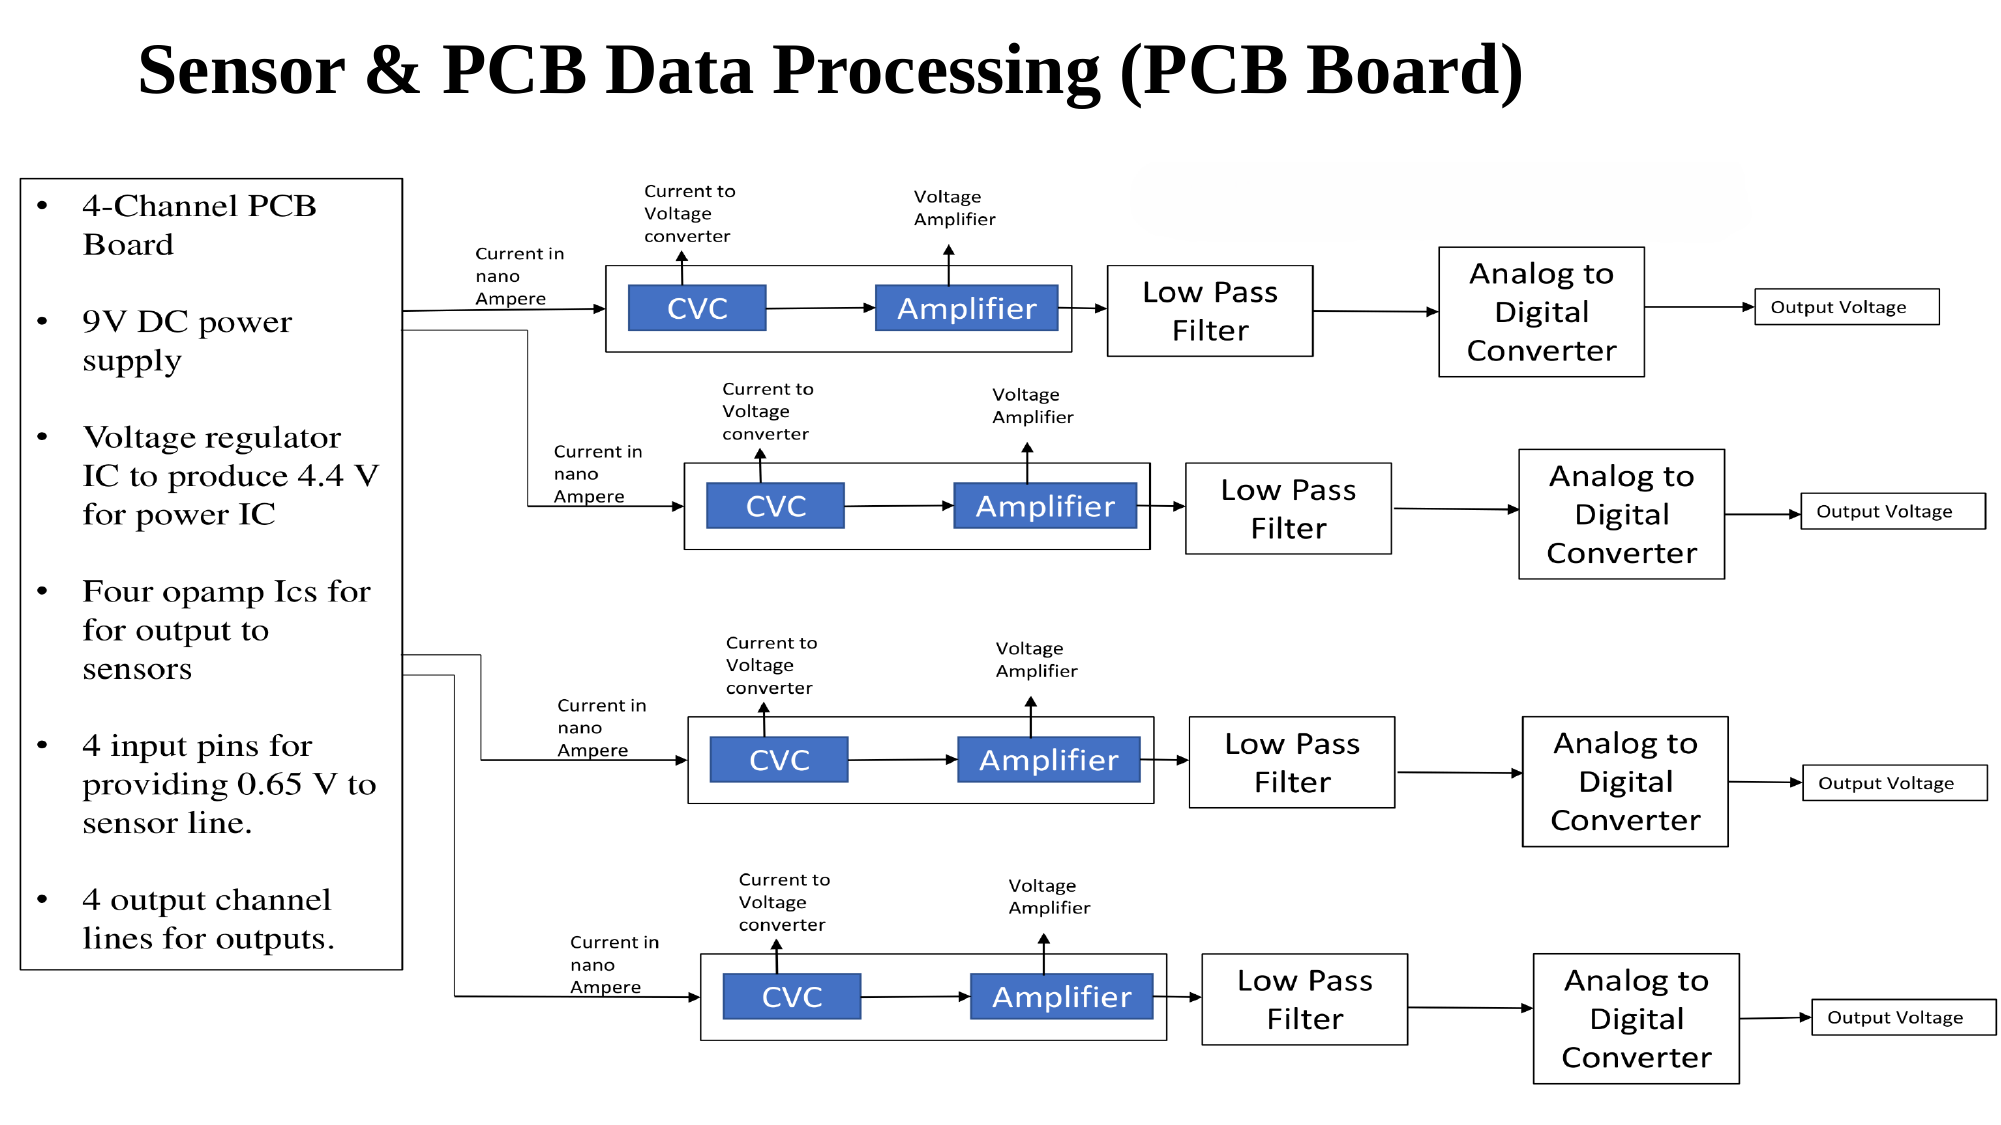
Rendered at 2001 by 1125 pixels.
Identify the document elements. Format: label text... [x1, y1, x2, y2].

picture [0, 162, 2000, 1125]
title Sensor & PCB Data Processing (PCB Board) [122, 0, 1848, 141]
